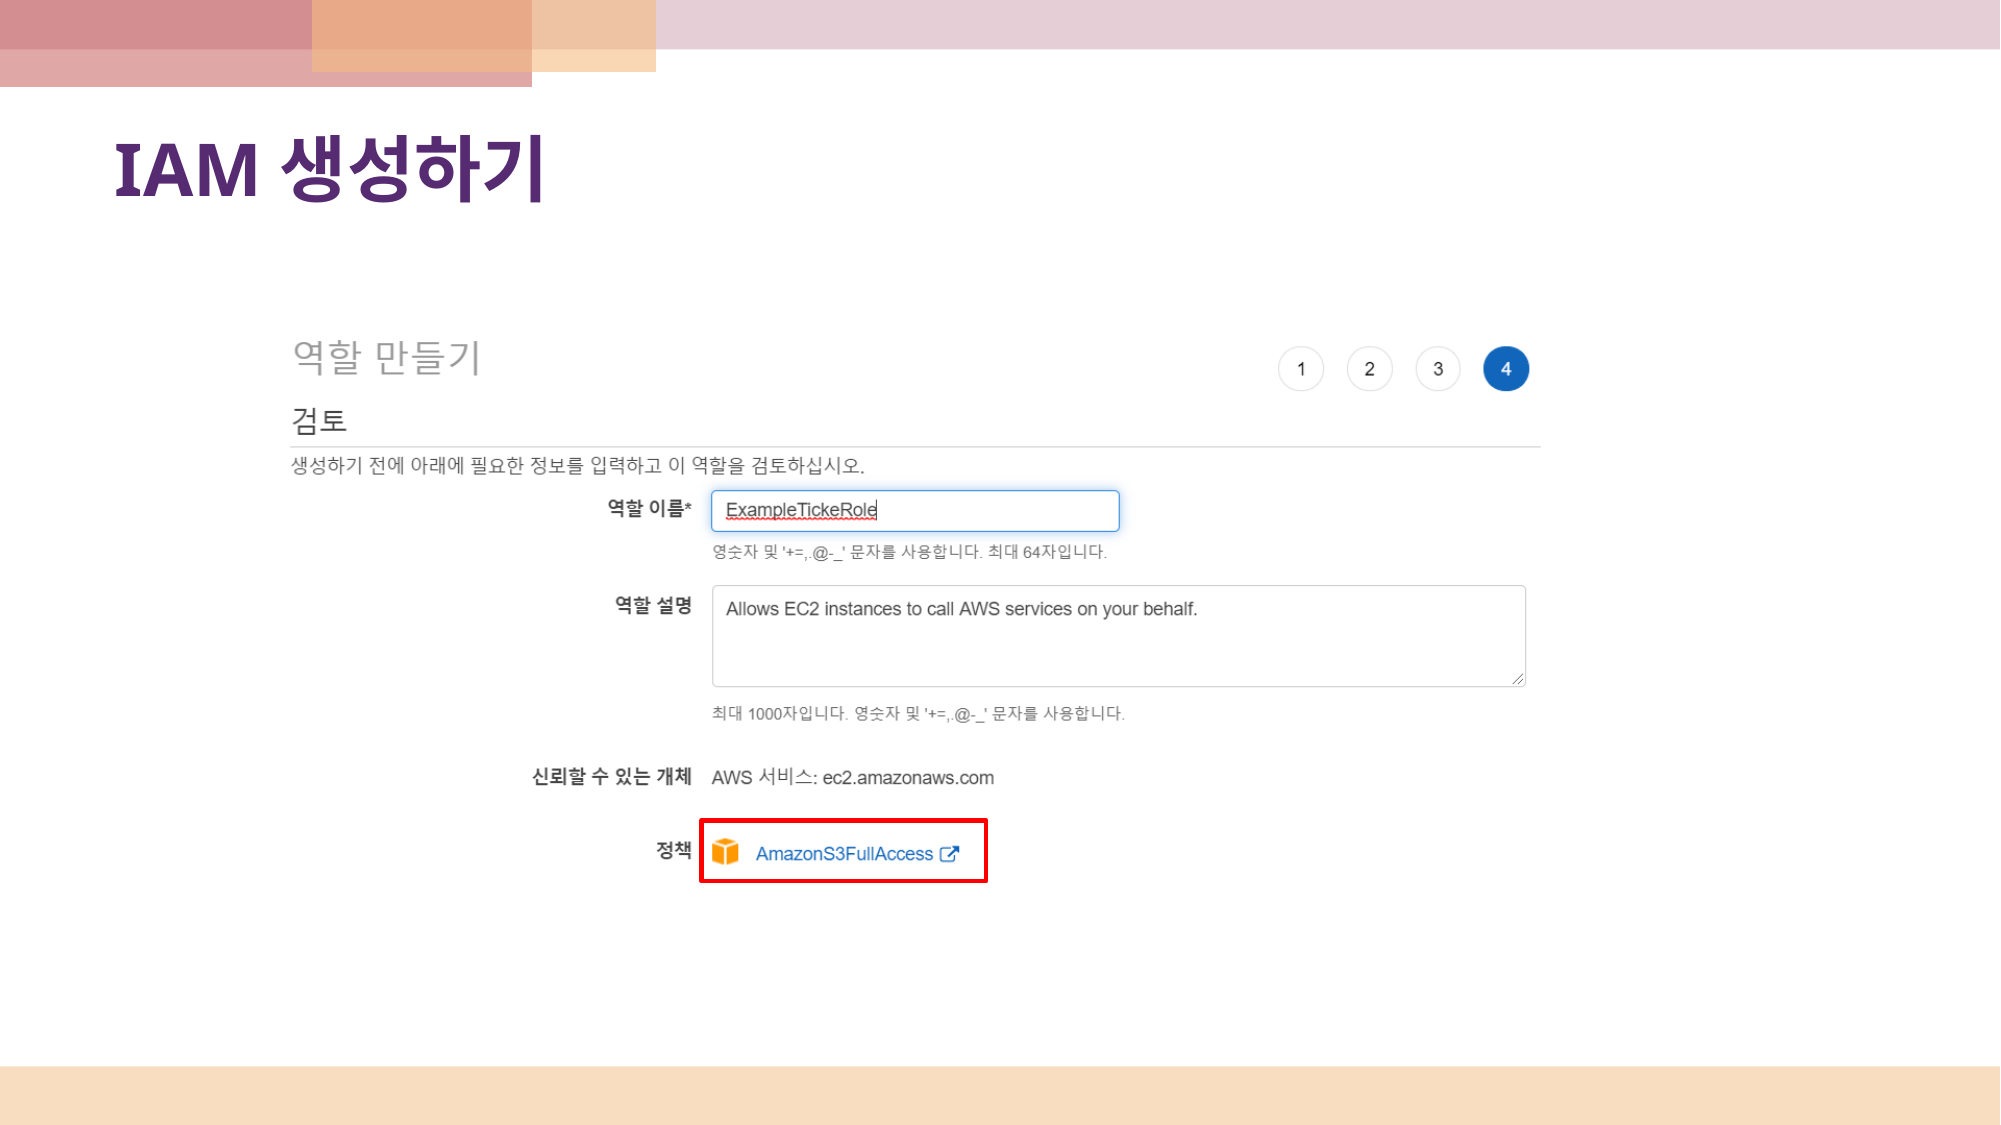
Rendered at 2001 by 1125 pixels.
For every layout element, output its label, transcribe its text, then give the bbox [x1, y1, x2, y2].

picture [248, 318, 1584, 896]
title IAM생성하기 [99, 88, 1900, 246]
